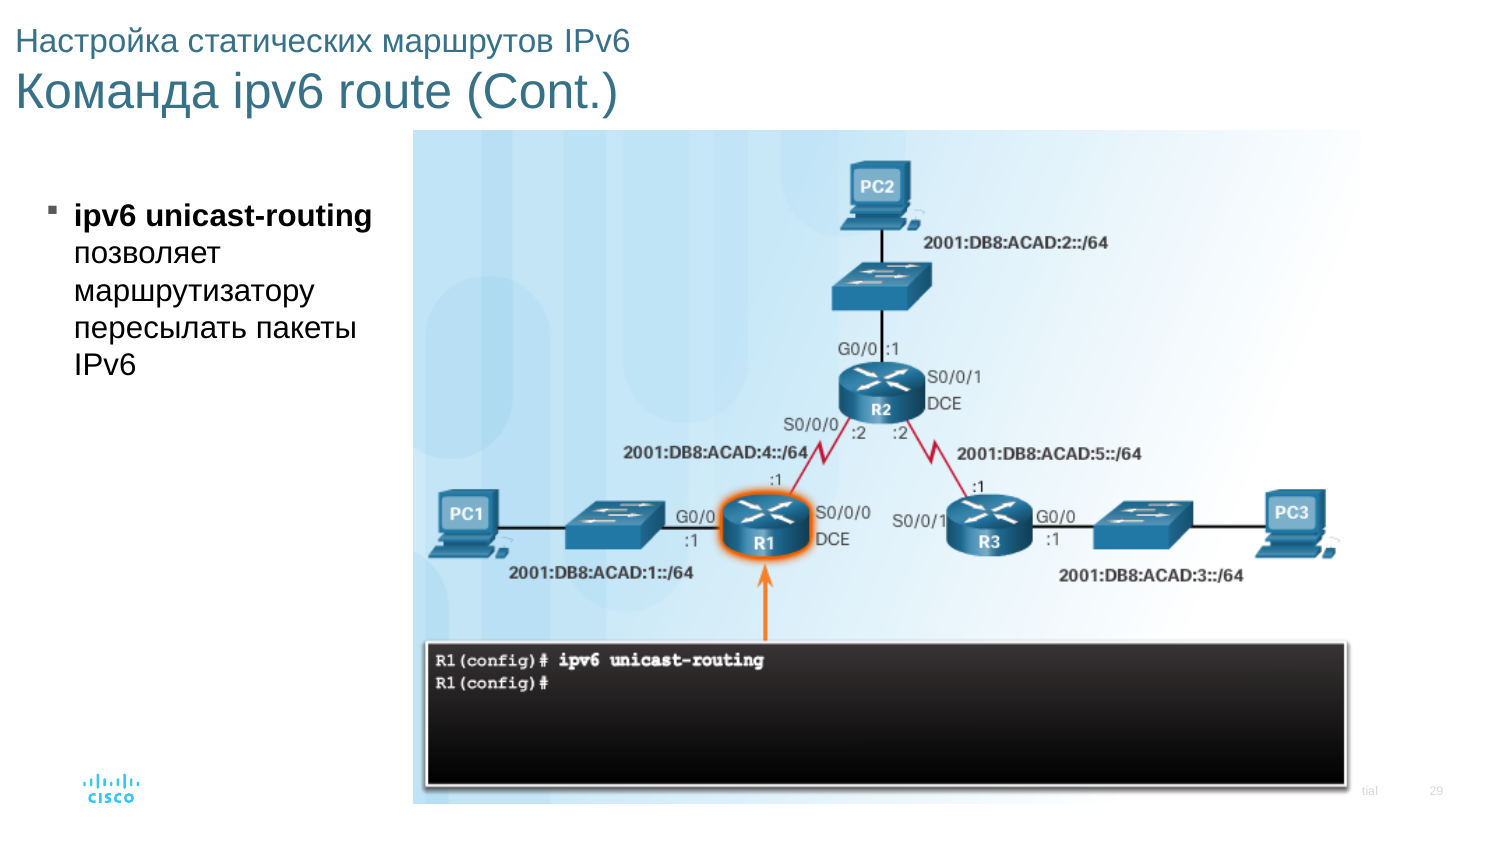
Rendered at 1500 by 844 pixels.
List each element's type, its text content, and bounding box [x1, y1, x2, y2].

title Настройка статических маршрутов IPv6 Команда ipv6 route (Cont.) [0, 6, 1500, 131]
text_box ipv6 unicast-routing позволяет маршрутизатору пересылать пакеты IPv6 [31, 187, 392, 390]
picture [412, 130, 1362, 805]
